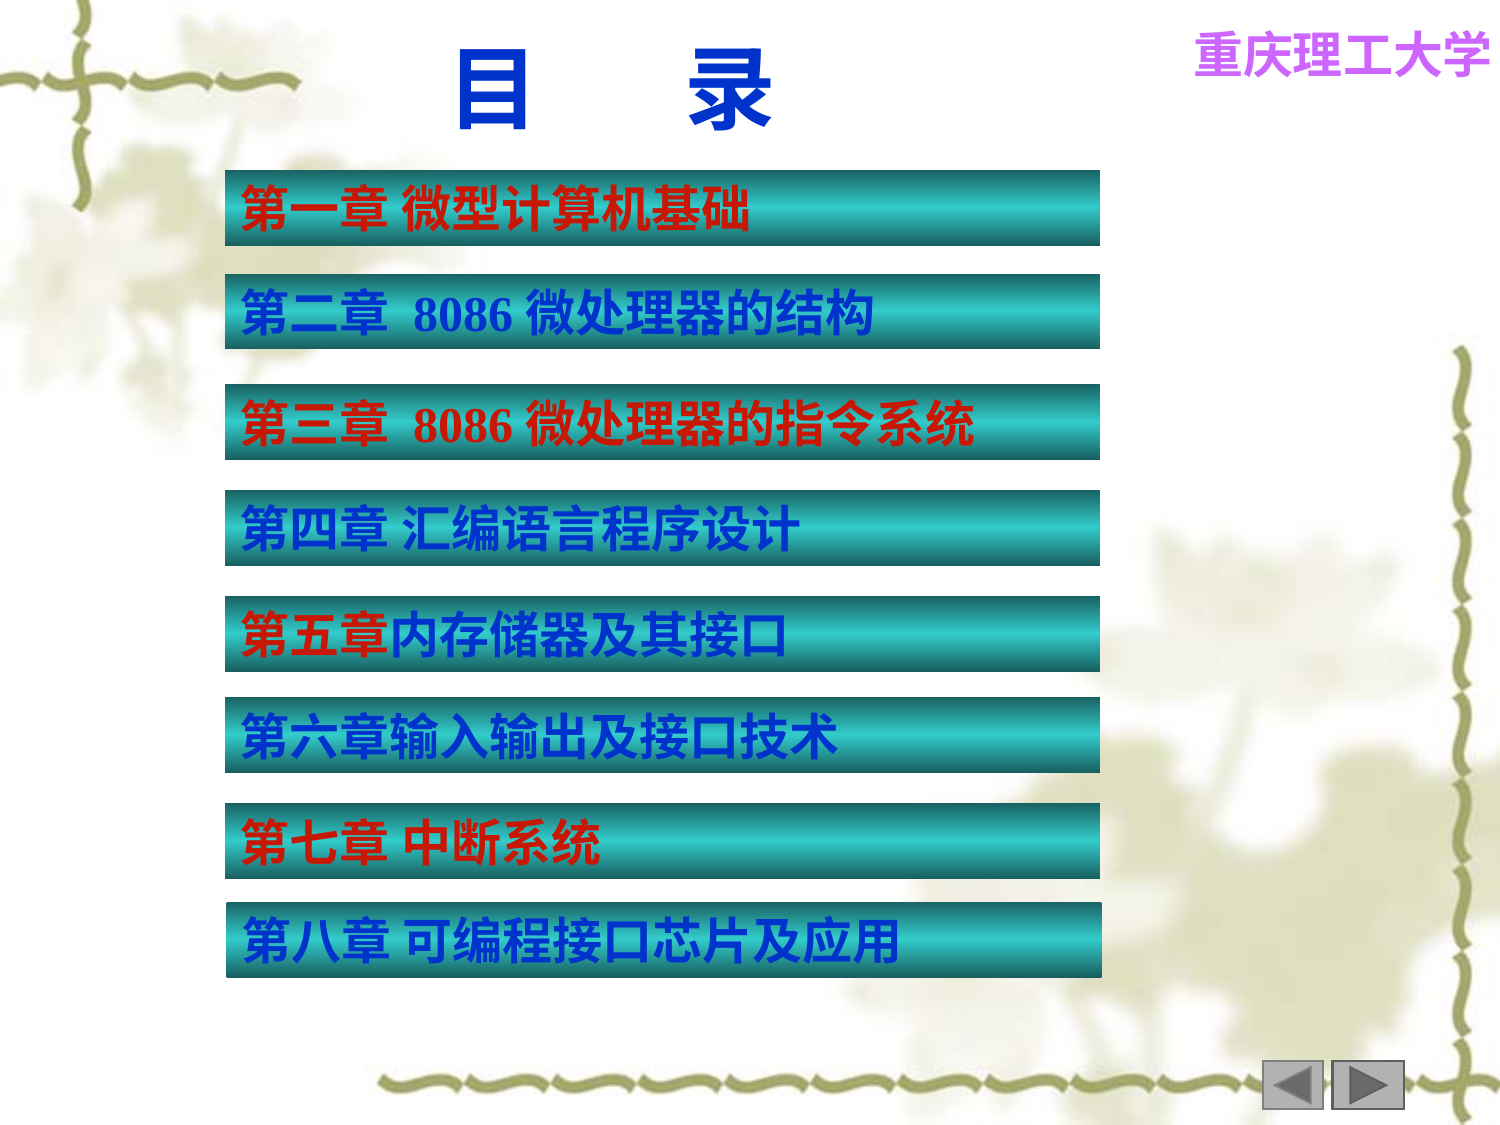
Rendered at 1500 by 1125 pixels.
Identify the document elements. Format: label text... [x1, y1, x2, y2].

text_box 第四章 汇编语言程序设计 [225, 490, 1100, 566]
text_box 第七章 中断系统 [225, 803, 1100, 879]
text_box 第八章 可编程接口芯片及应用 [226, 902, 1102, 978]
text_box 第三章 8086微处理器的指令系统 [225, 384, 1100, 460]
text_box 第五章内存储器及其接口 [225, 596, 1100, 672]
picture [0, 0, 1500, 1125]
text_box 第六章输入输出及接口技术 [225, 697, 1100, 773]
text_box 第一章 微型计算机基础 [225, 170, 1100, 246]
text_box 目 录 [308, 23, 934, 149]
text_box 第二章 8086微处理器的结构 [225, 274, 1100, 349]
